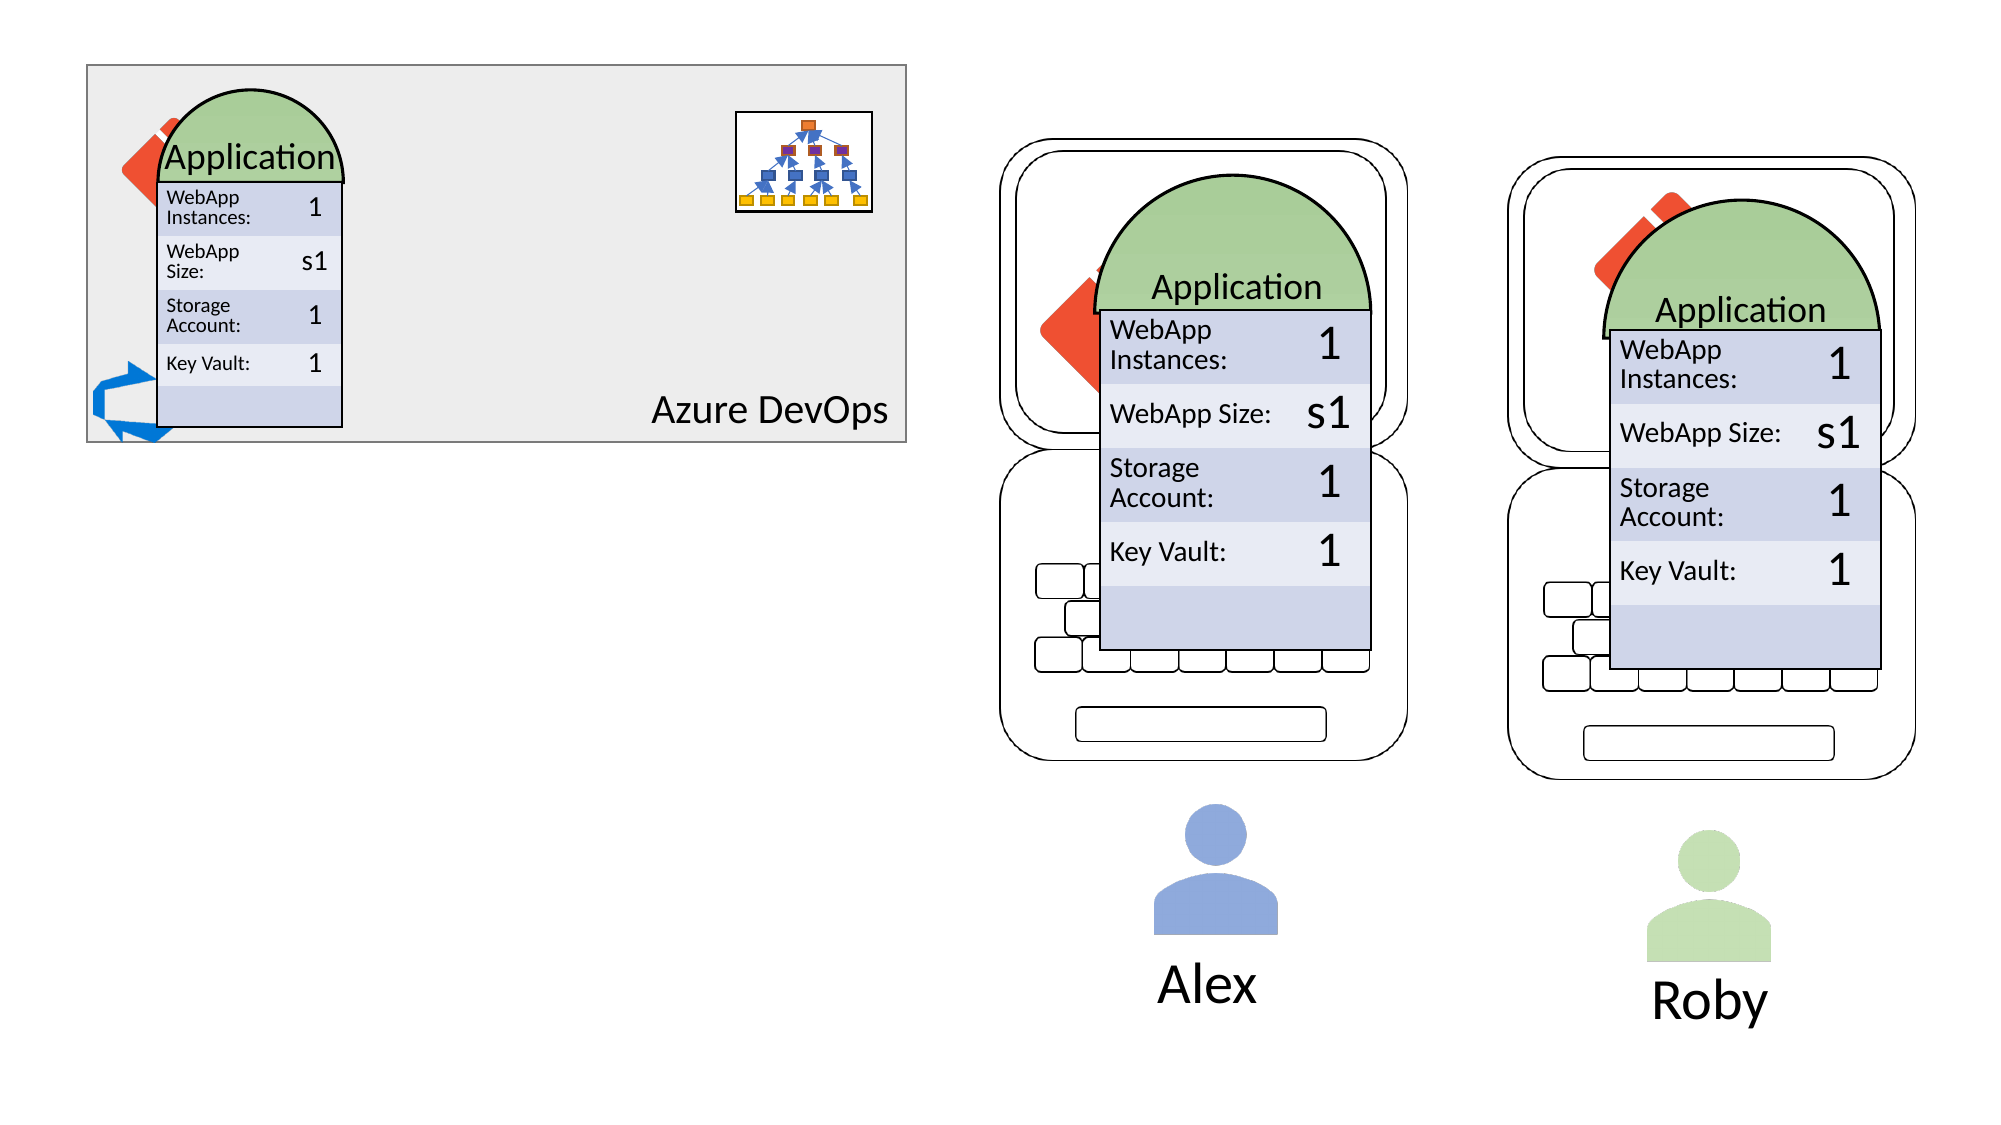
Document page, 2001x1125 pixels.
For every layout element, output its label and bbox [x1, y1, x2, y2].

text_box [999, 138, 1916, 1040]
text_box [87, 64, 906, 443]
